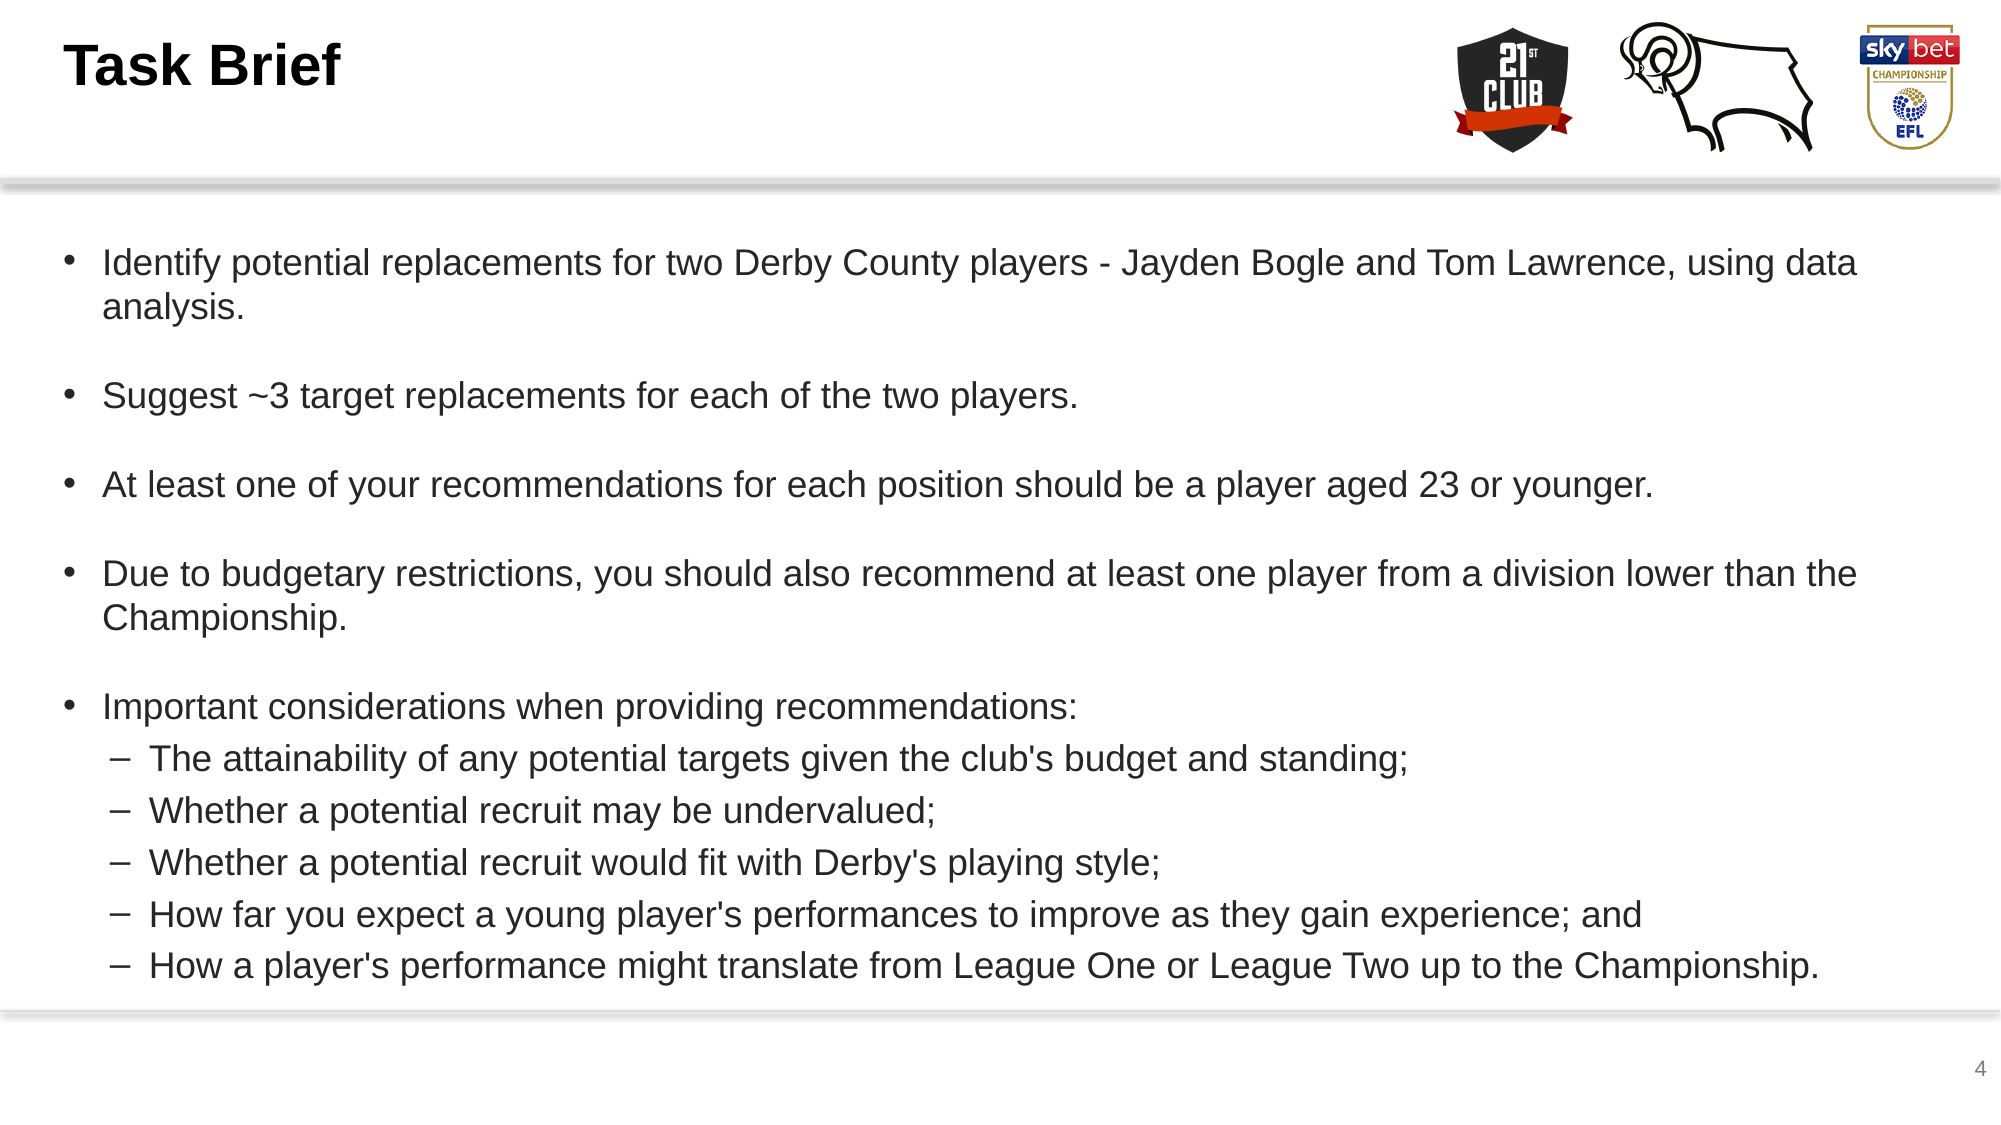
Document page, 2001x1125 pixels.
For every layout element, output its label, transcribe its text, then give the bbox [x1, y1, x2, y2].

picture [1620, 22, 1813, 152]
picture [1450, 105, 1576, 154]
list Task Brief [63, 26, 1710, 105]
picture [1857, 22, 1962, 152]
list Identify potential replacements for two Derby County players - Jayden Bogle and Tom Lawrence, using data analysis. Suggest ~3 target replacements for each of the two players. At least one of your recommendations for each position should be a player aged 23 or younger. Due to budgetary restrictions, you should also recommend at least one player from a division lower than the Championship. Important considerations when providing recommendations: The attainability of any potential targets given the club's budget and standing; Whether a potential recruit may be undervalued; Whether a potential recruit would fit with Derby's playing style; How far you expect a young player's performances to improve as they gain experience; and How a player's performance might translate from League One or League Two up to the Championship. [63, 237, 1936, 990]
slide_number 4 [1936, 1044, 1987, 1091]
